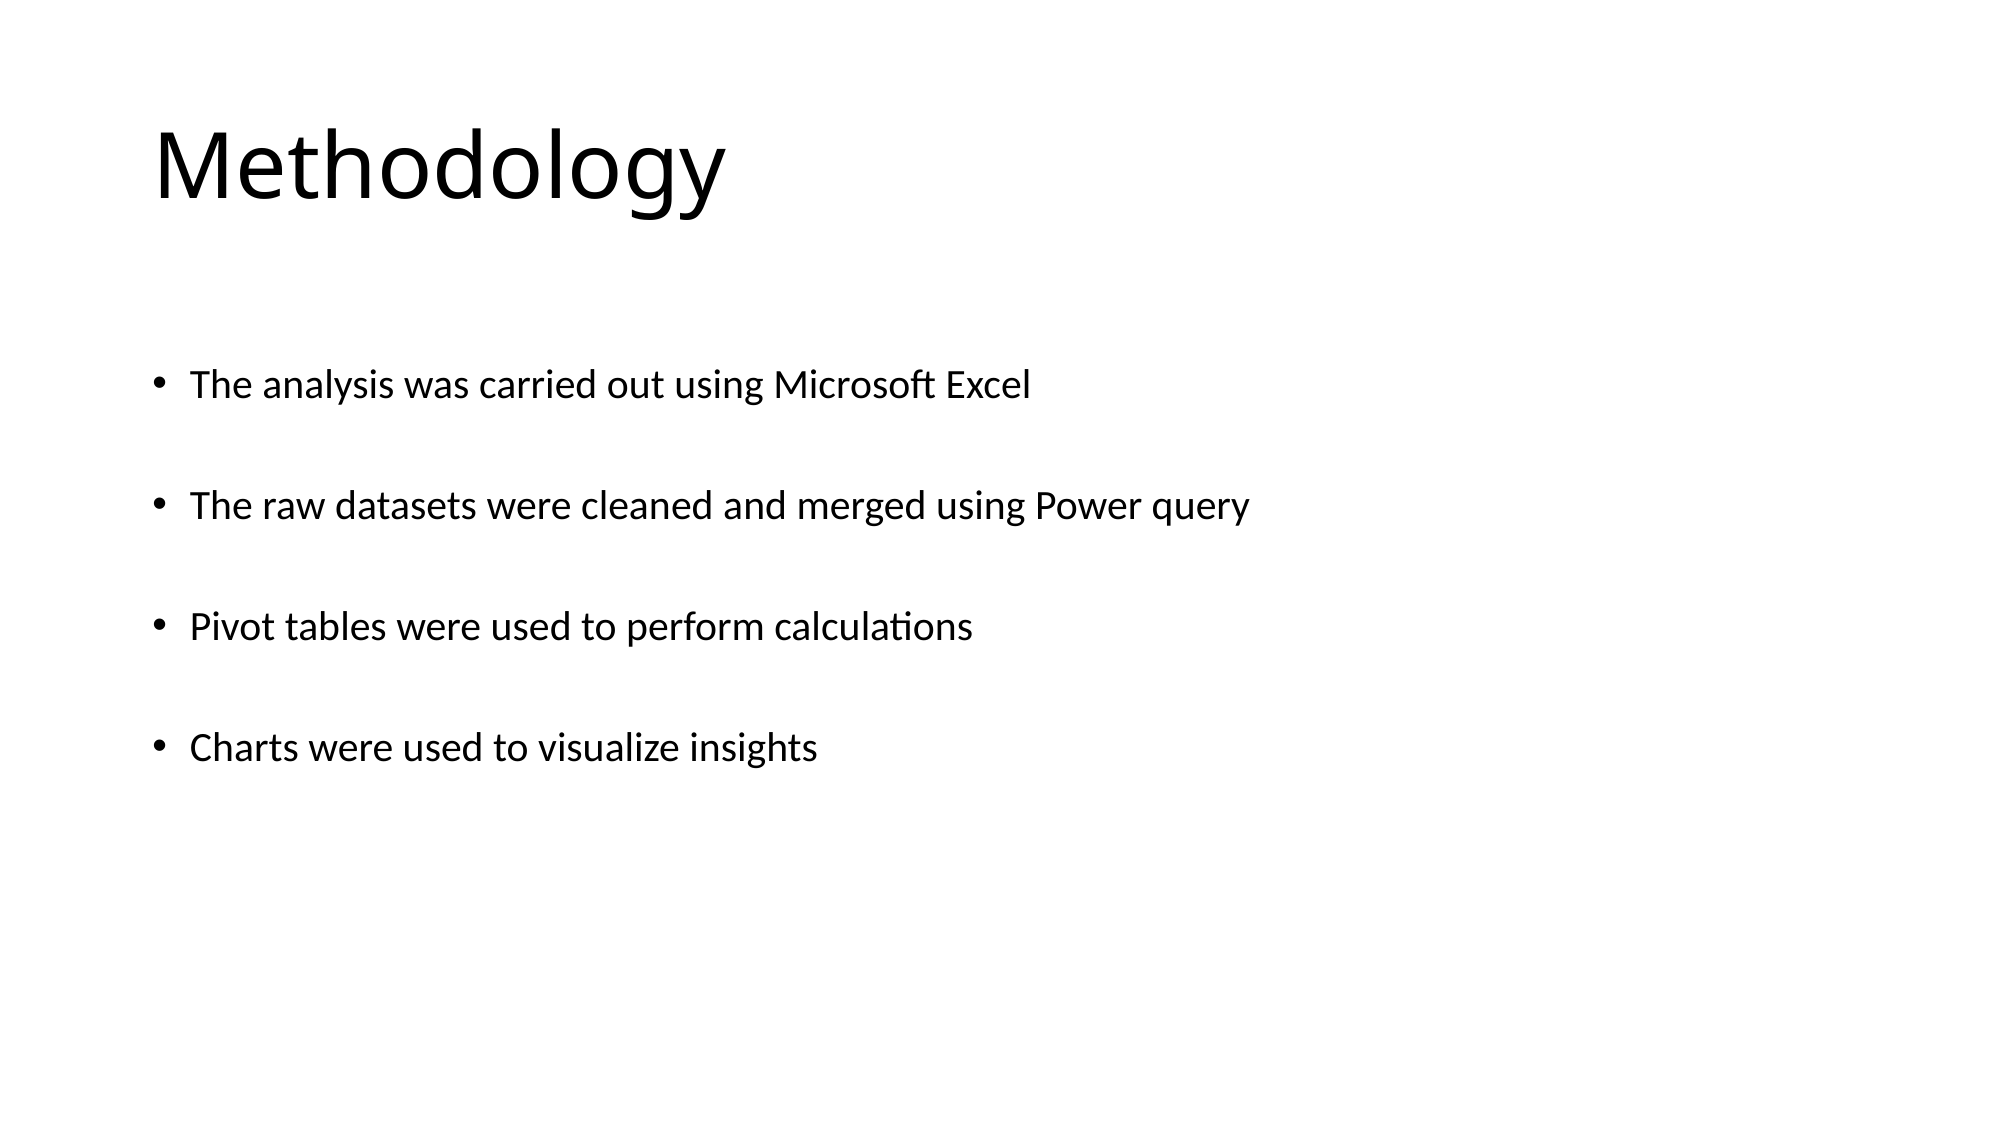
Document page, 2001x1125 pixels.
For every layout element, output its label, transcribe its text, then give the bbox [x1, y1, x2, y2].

title Methodology [137, 59, 1863, 278]
list The analysis was carried out using Microsoft Excel The raw datasets were cleaned and merged using Power query Pivot tables were used to perform calculations Charts were used to visualize insights [137, 299, 1863, 1014]
